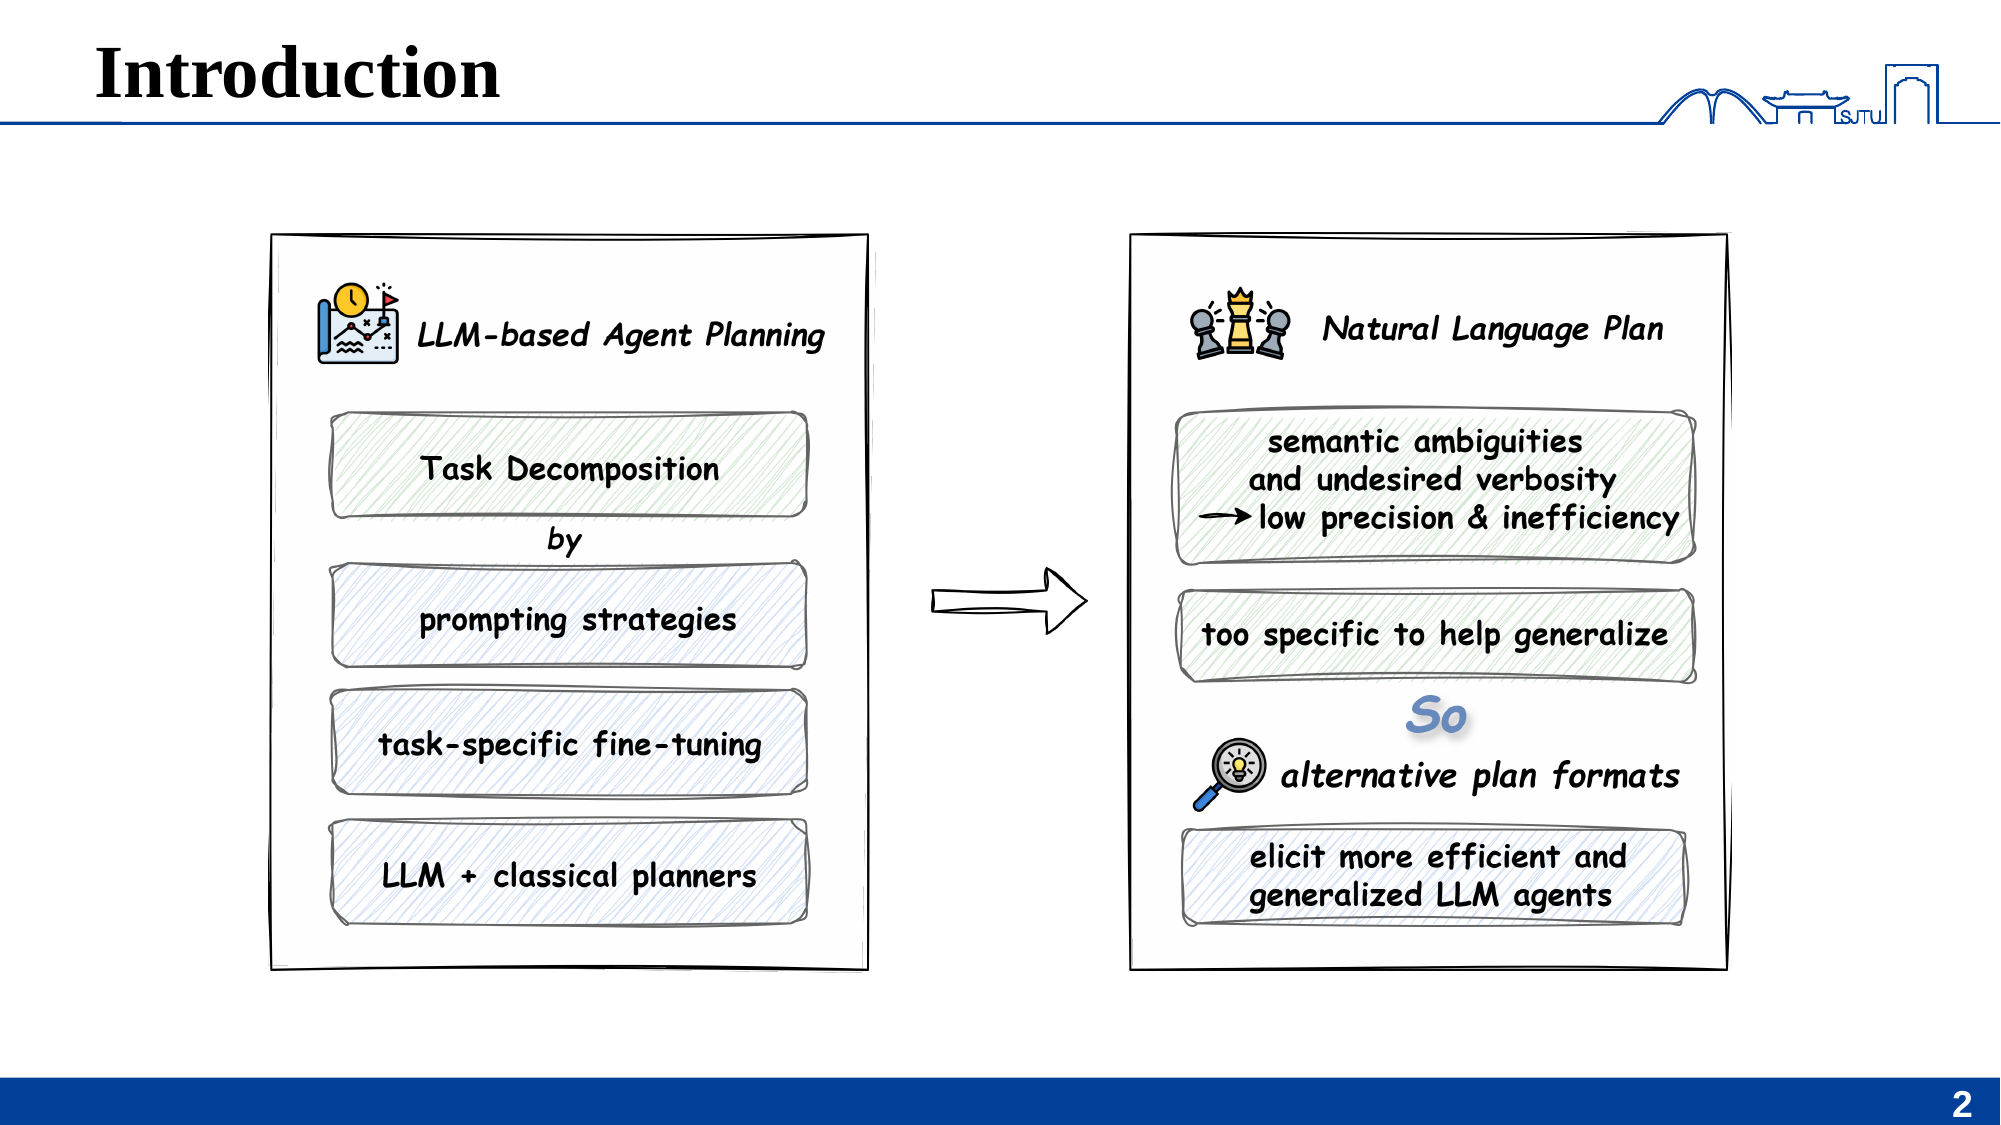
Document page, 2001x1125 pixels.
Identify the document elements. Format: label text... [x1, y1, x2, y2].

picture [268, 231, 1732, 975]
slide_number 2 [1537, 1079, 1988, 1125]
title Introduction [79, 22, 517, 124]
